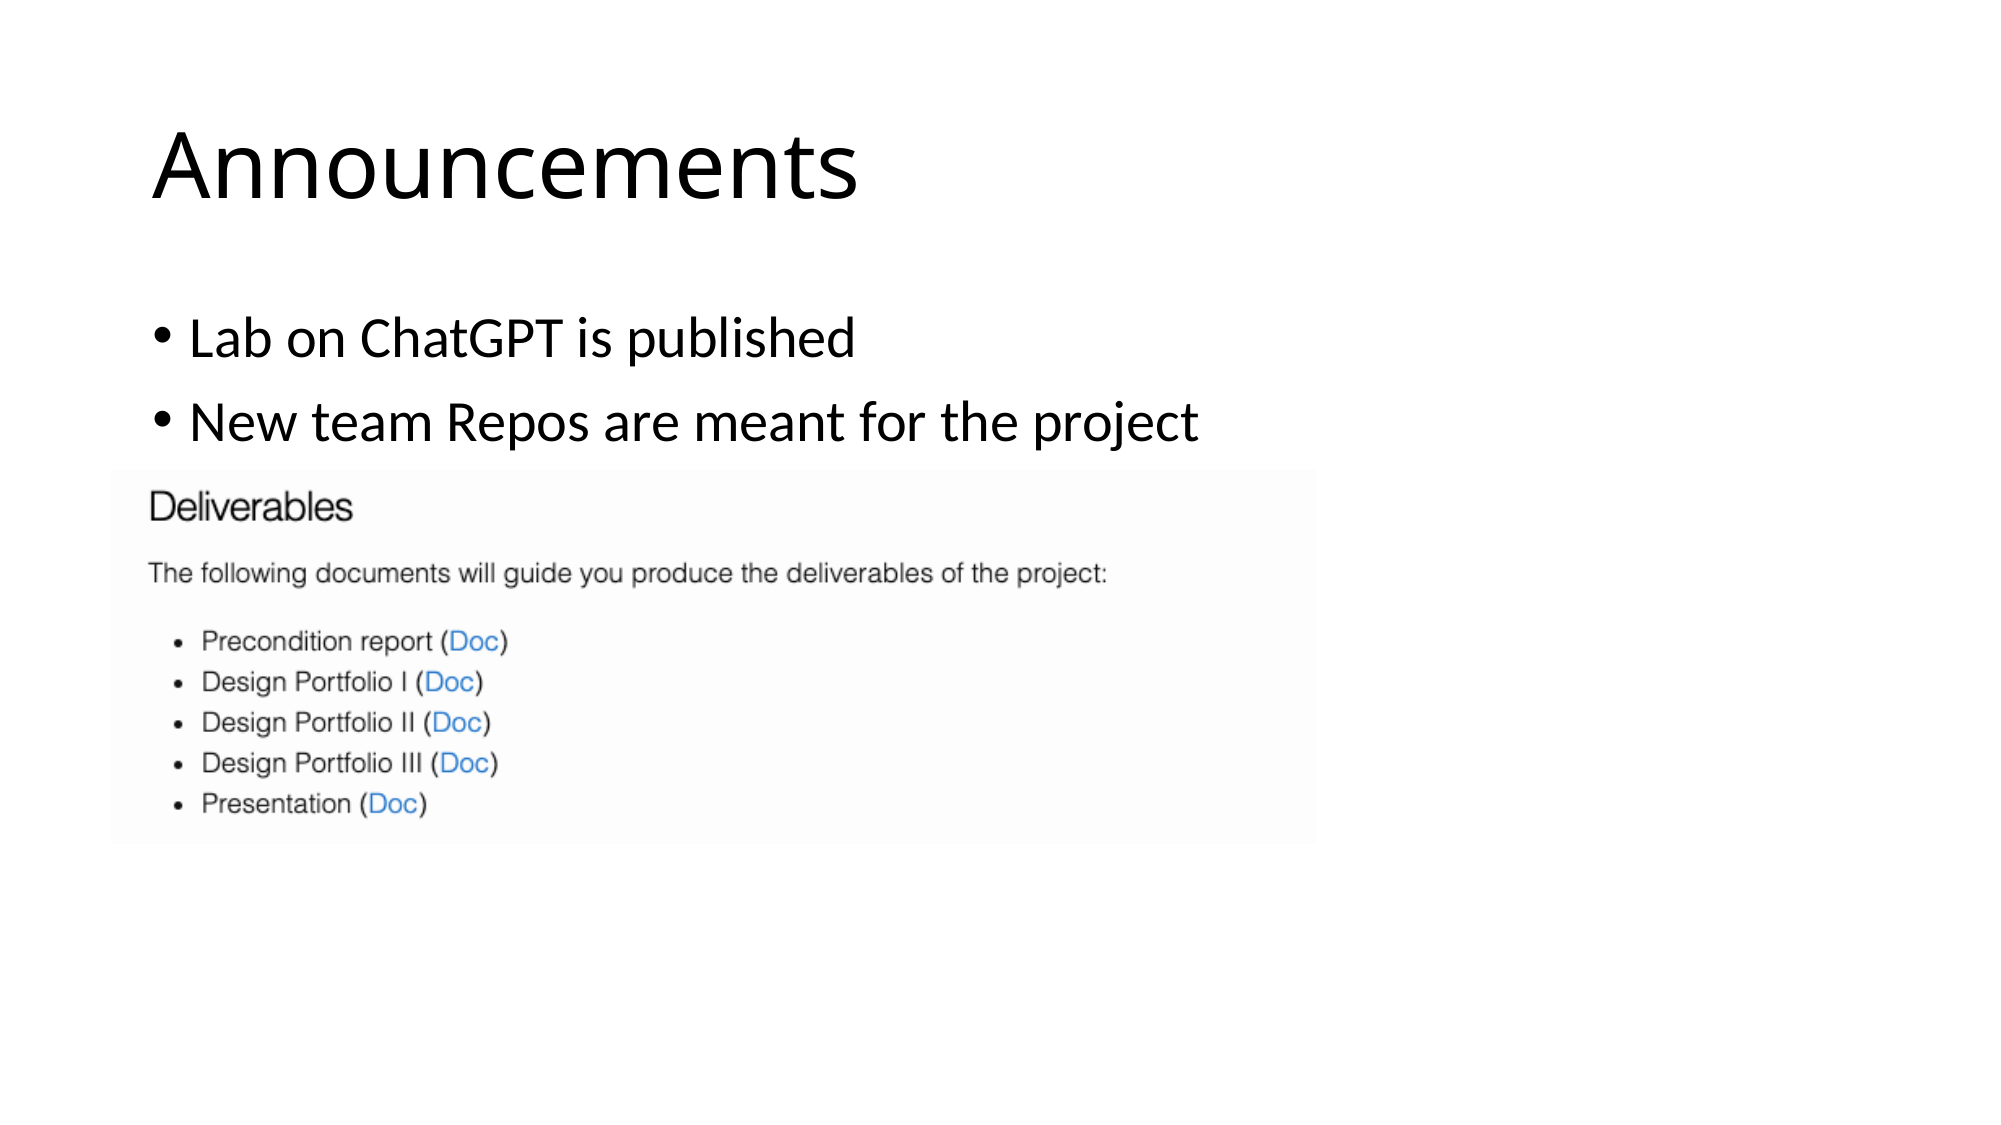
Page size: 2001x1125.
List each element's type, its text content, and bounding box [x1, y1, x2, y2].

title Announcements [137, 59, 1863, 278]
picture [111, 469, 1317, 844]
list Lab on ChatGPT is published New team Repos are meant for the project [137, 299, 1863, 1014]
